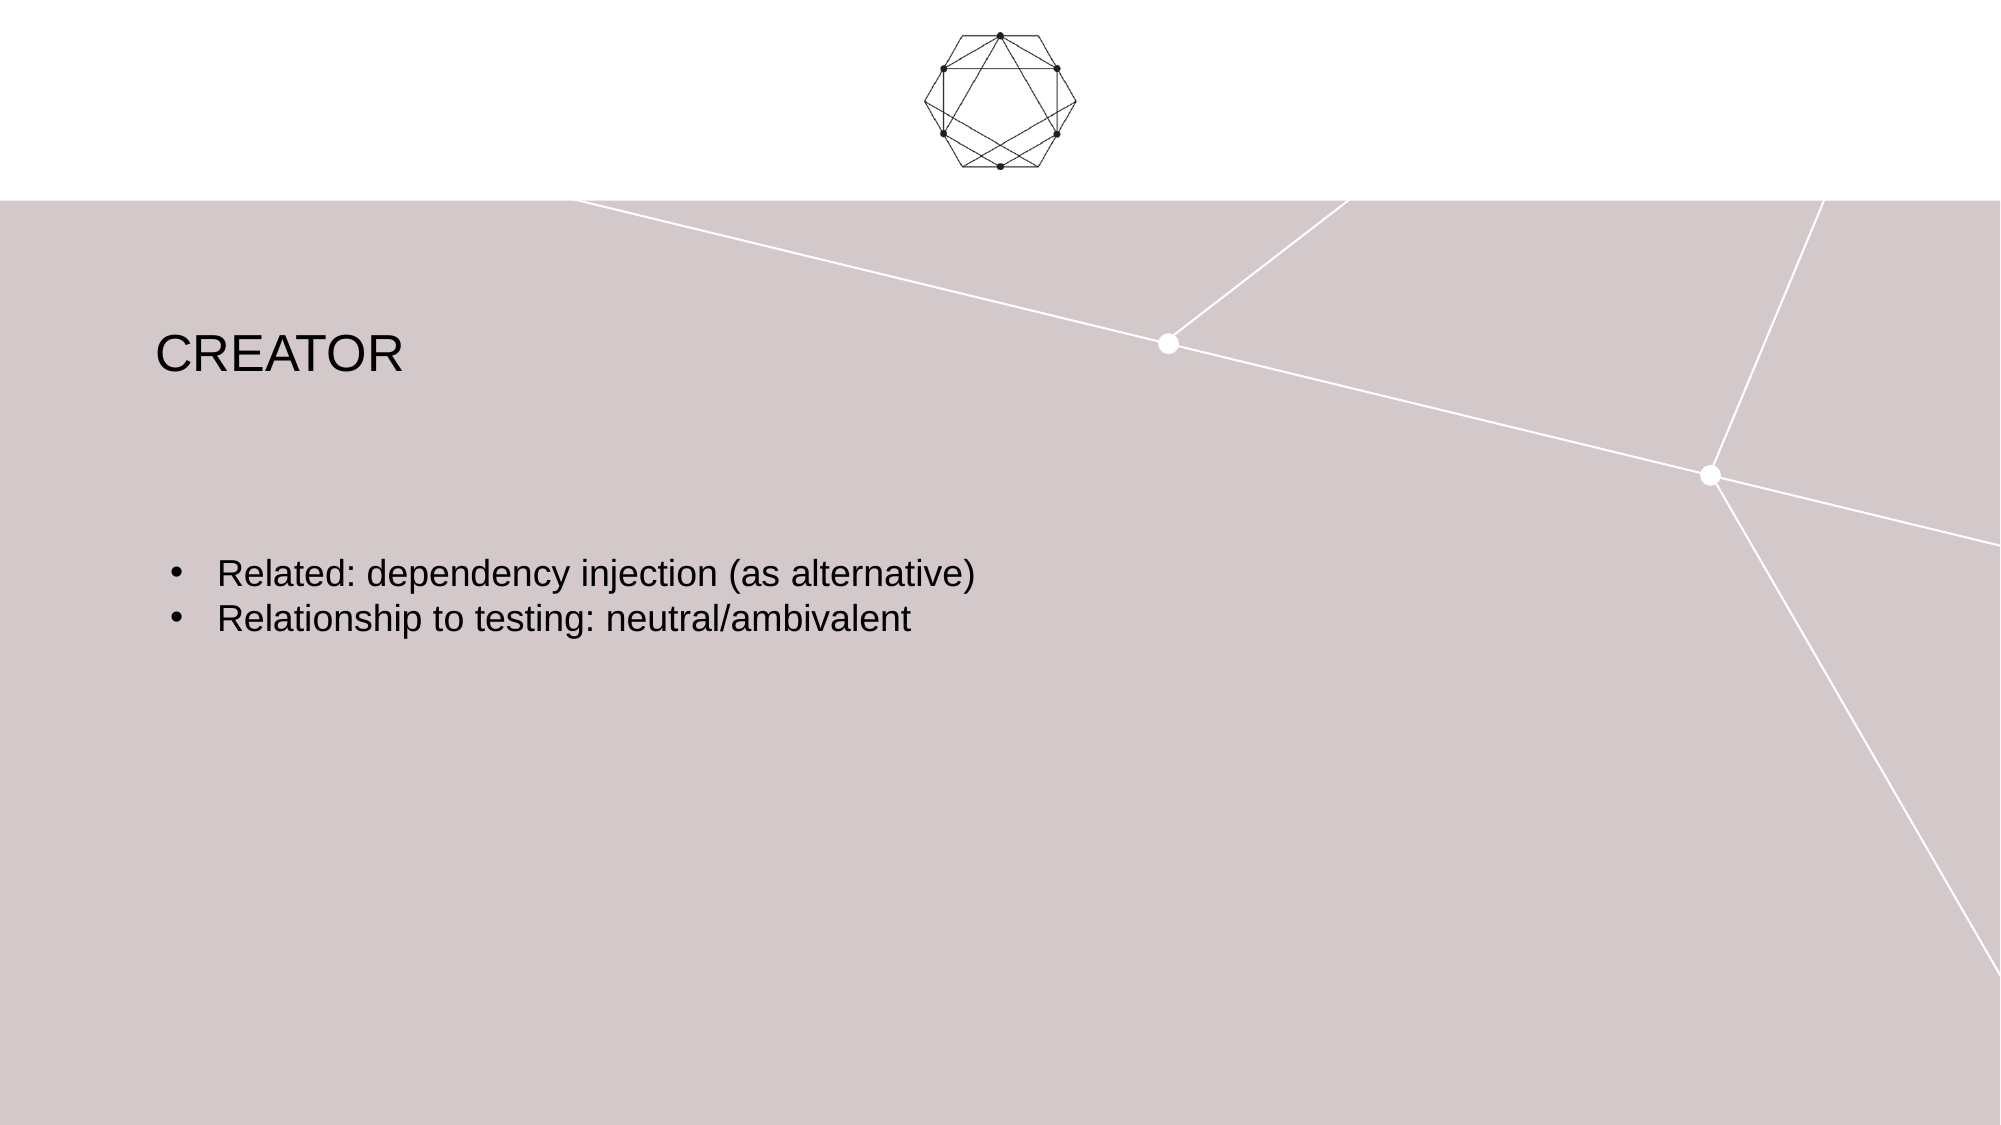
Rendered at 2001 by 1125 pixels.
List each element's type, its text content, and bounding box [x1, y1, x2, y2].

title Creator [155, 319, 1839, 383]
text_box Related: dependency injection (as alternative) Relationship to testing: neutral/ambivalent [155, 541, 1156, 647]
picture [923, 32, 1077, 170]
